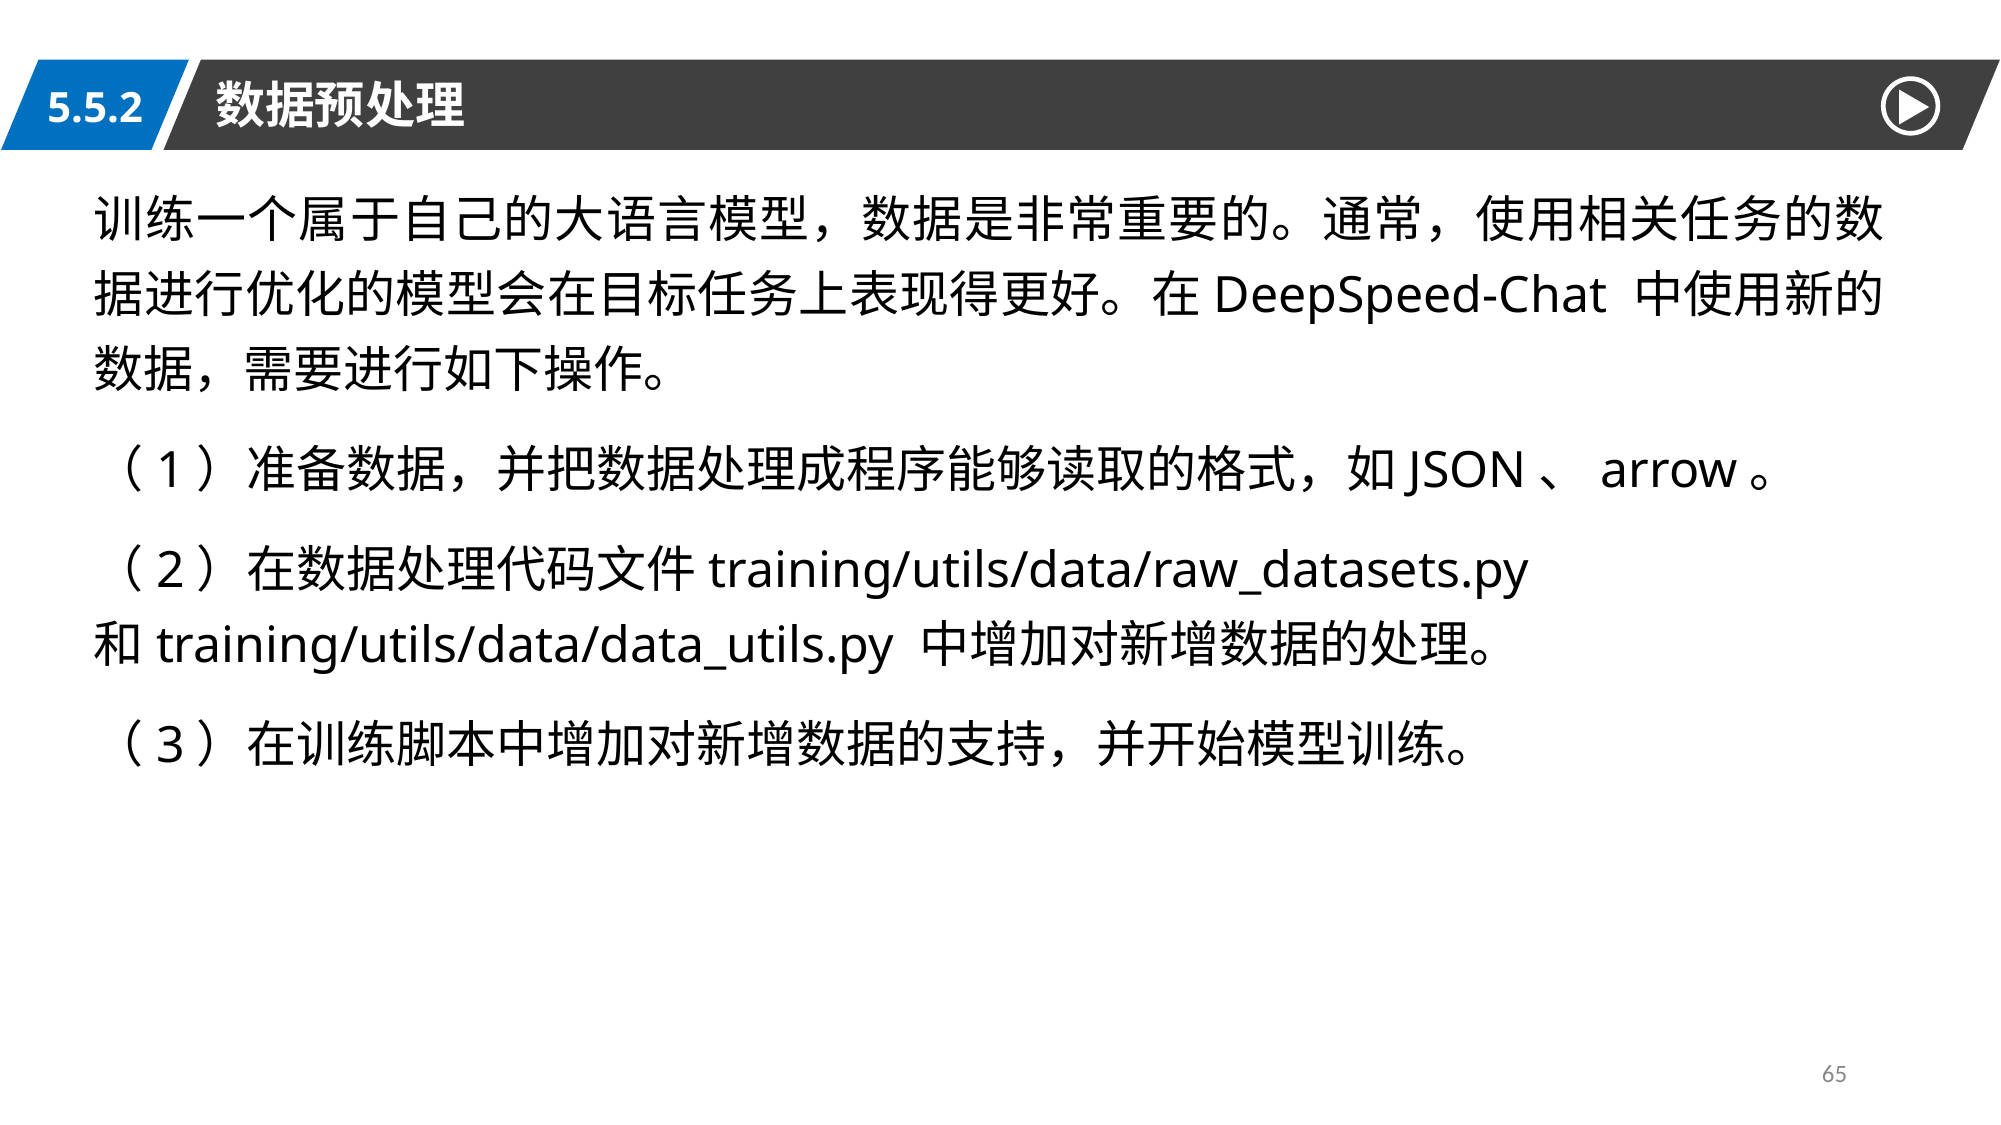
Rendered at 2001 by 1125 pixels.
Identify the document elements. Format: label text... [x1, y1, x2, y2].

text_box [1, 89, 157, 150]
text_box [1883, 78, 1939, 134]
text_box 5.5.2 [26, 73, 164, 138]
slide_number 65 [1412, 1042, 1863, 1103]
text_box [163, 59, 2000, 150]
text_box [32, 59, 189, 120]
text_box 训练一个属于自己的大语言模型，数据是非常重要的。通常，使用相关任务的数据进行优化的模型会在目标任务上表现得更好。在DeepSpeed-Chat 中使用新的数据，需要进行如下操作。 （1）准备数据，并把数据处理成程序能够读取的格式，如JSON、arrow。 （2）在数据处理代码文件training/utils/data/raw_datasets.py 和training/utils/data/data_utils.py 中增加对新增数据的处理。 （3）在训练脚本中增加对新增数据的支持，并开始模型训练。 [79, 165, 1900, 781]
text_box 数据预处理 [200, 66, 480, 142]
